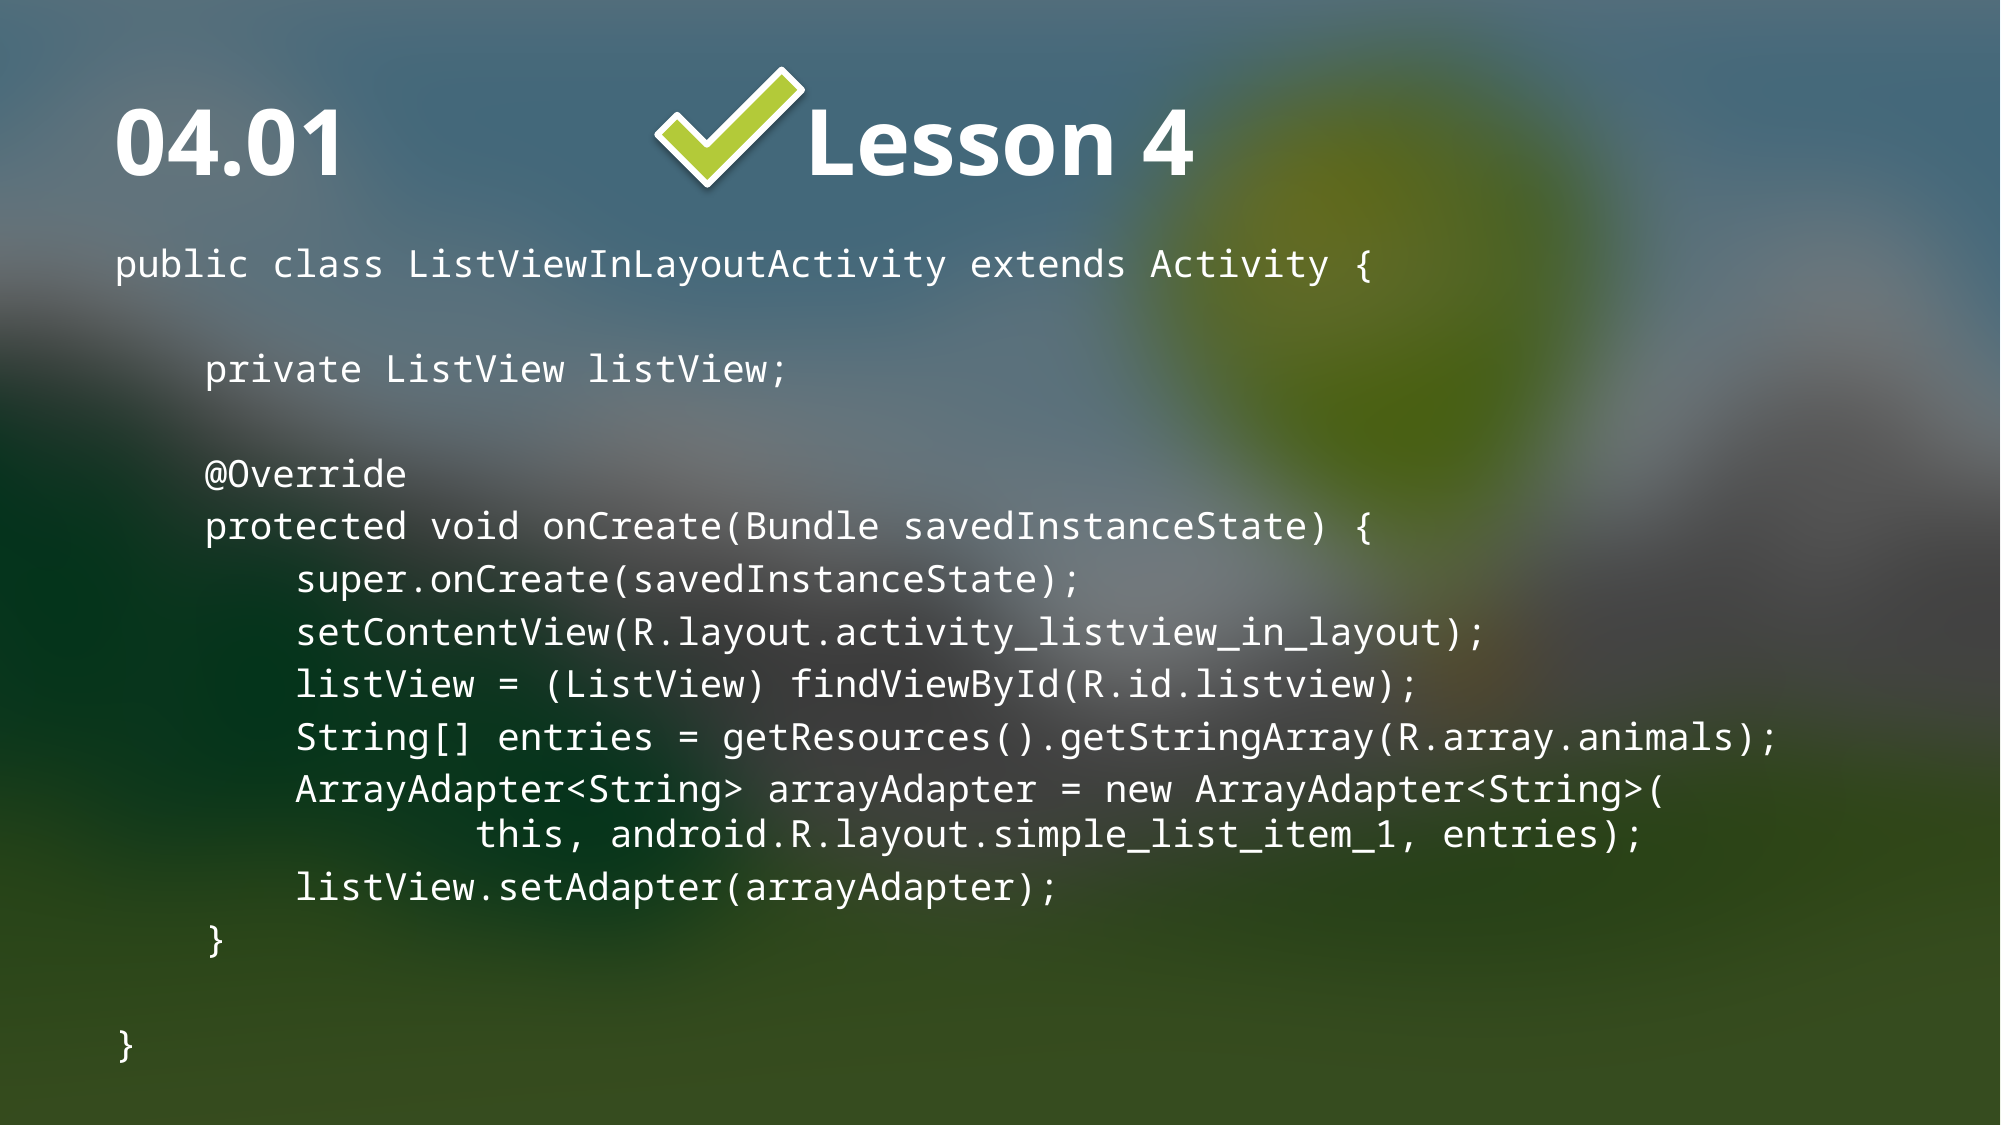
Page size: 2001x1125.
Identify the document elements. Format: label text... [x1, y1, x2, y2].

text_box 04.01 [99, 45, 552, 233]
title Lesson 4 [552, 45, 1900, 232]
list public class ListViewInLayoutActivity extends Activity { private ListView listView; @Override protected void onCreate(Bundle savedInstanceState) { super.onCreate(savedInstanceState); setContentView(R.layout.activity_listview_in_layout); listView = (ListView) findViewById(R.id.listview); String[] entries = getResources().getStringArray(R.array.animals); ArrayAdapter<String> arrayAdapter = new ArrayAdapter<String>( this, android.R.layout.simple_list_item_1, entries); listView.setAdapter(arrayAdapter); } } [99, 232, 1900, 1094]
picture [0, 0, 2001, 1125]
text_box [654, 66, 806, 188]
